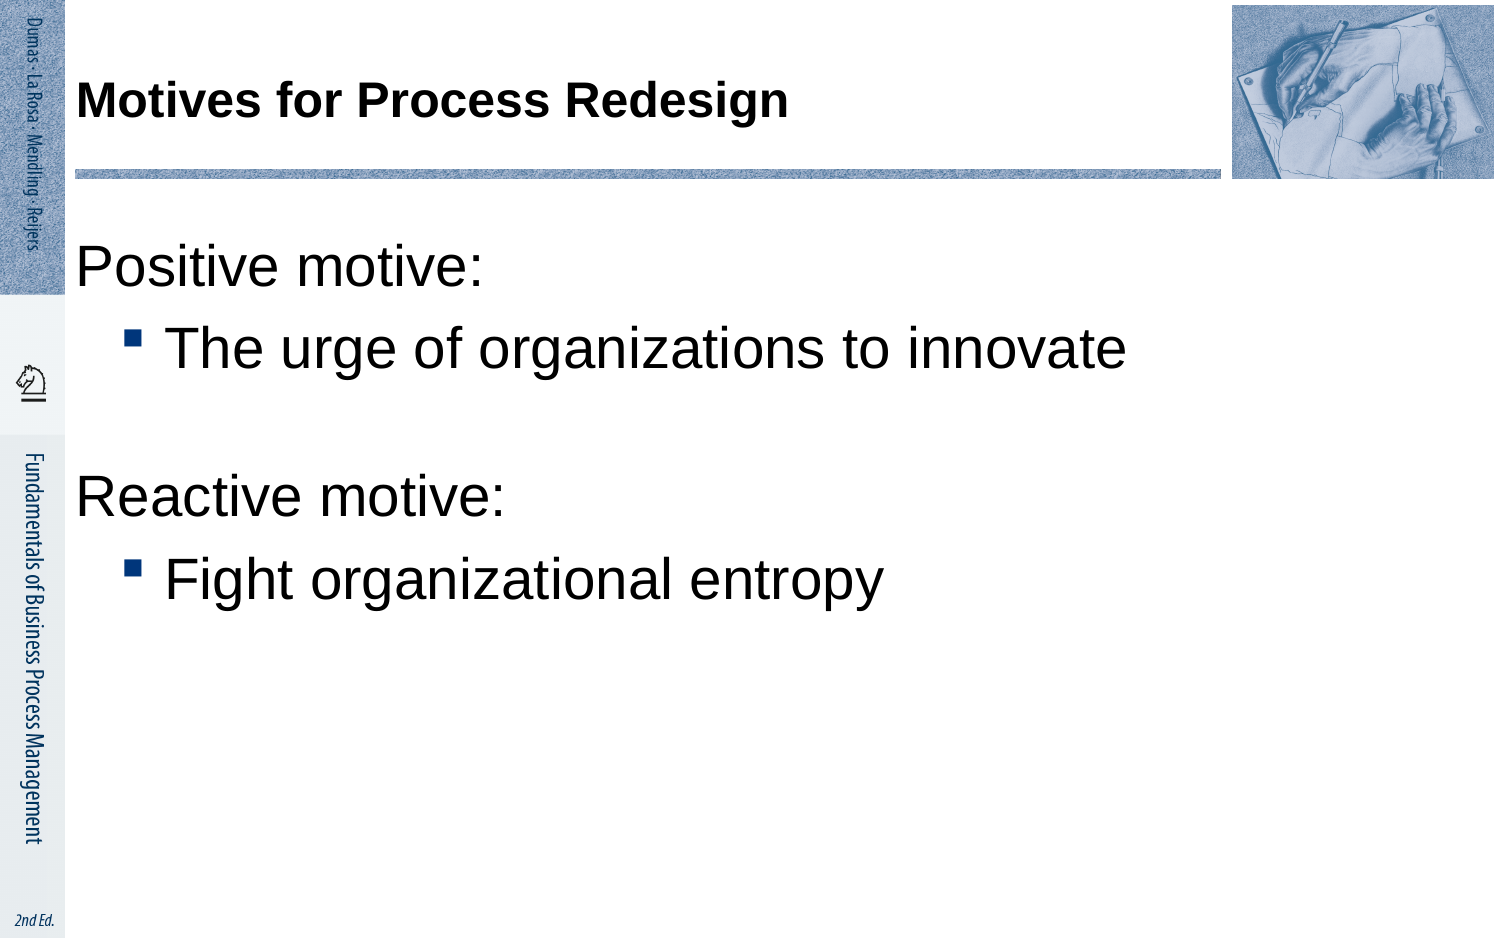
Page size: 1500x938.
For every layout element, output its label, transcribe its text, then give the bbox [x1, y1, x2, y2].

title Motives for Process Redesign [75, 22, 1198, 172]
picture [1232, 5, 1494, 179]
picture [75, 169, 1221, 179]
list Positive motive: The urge of organizations to innovate Reactive motive: Fight organizational entropy [75, 220, 1349, 853]
picture [0, 0, 65, 938]
